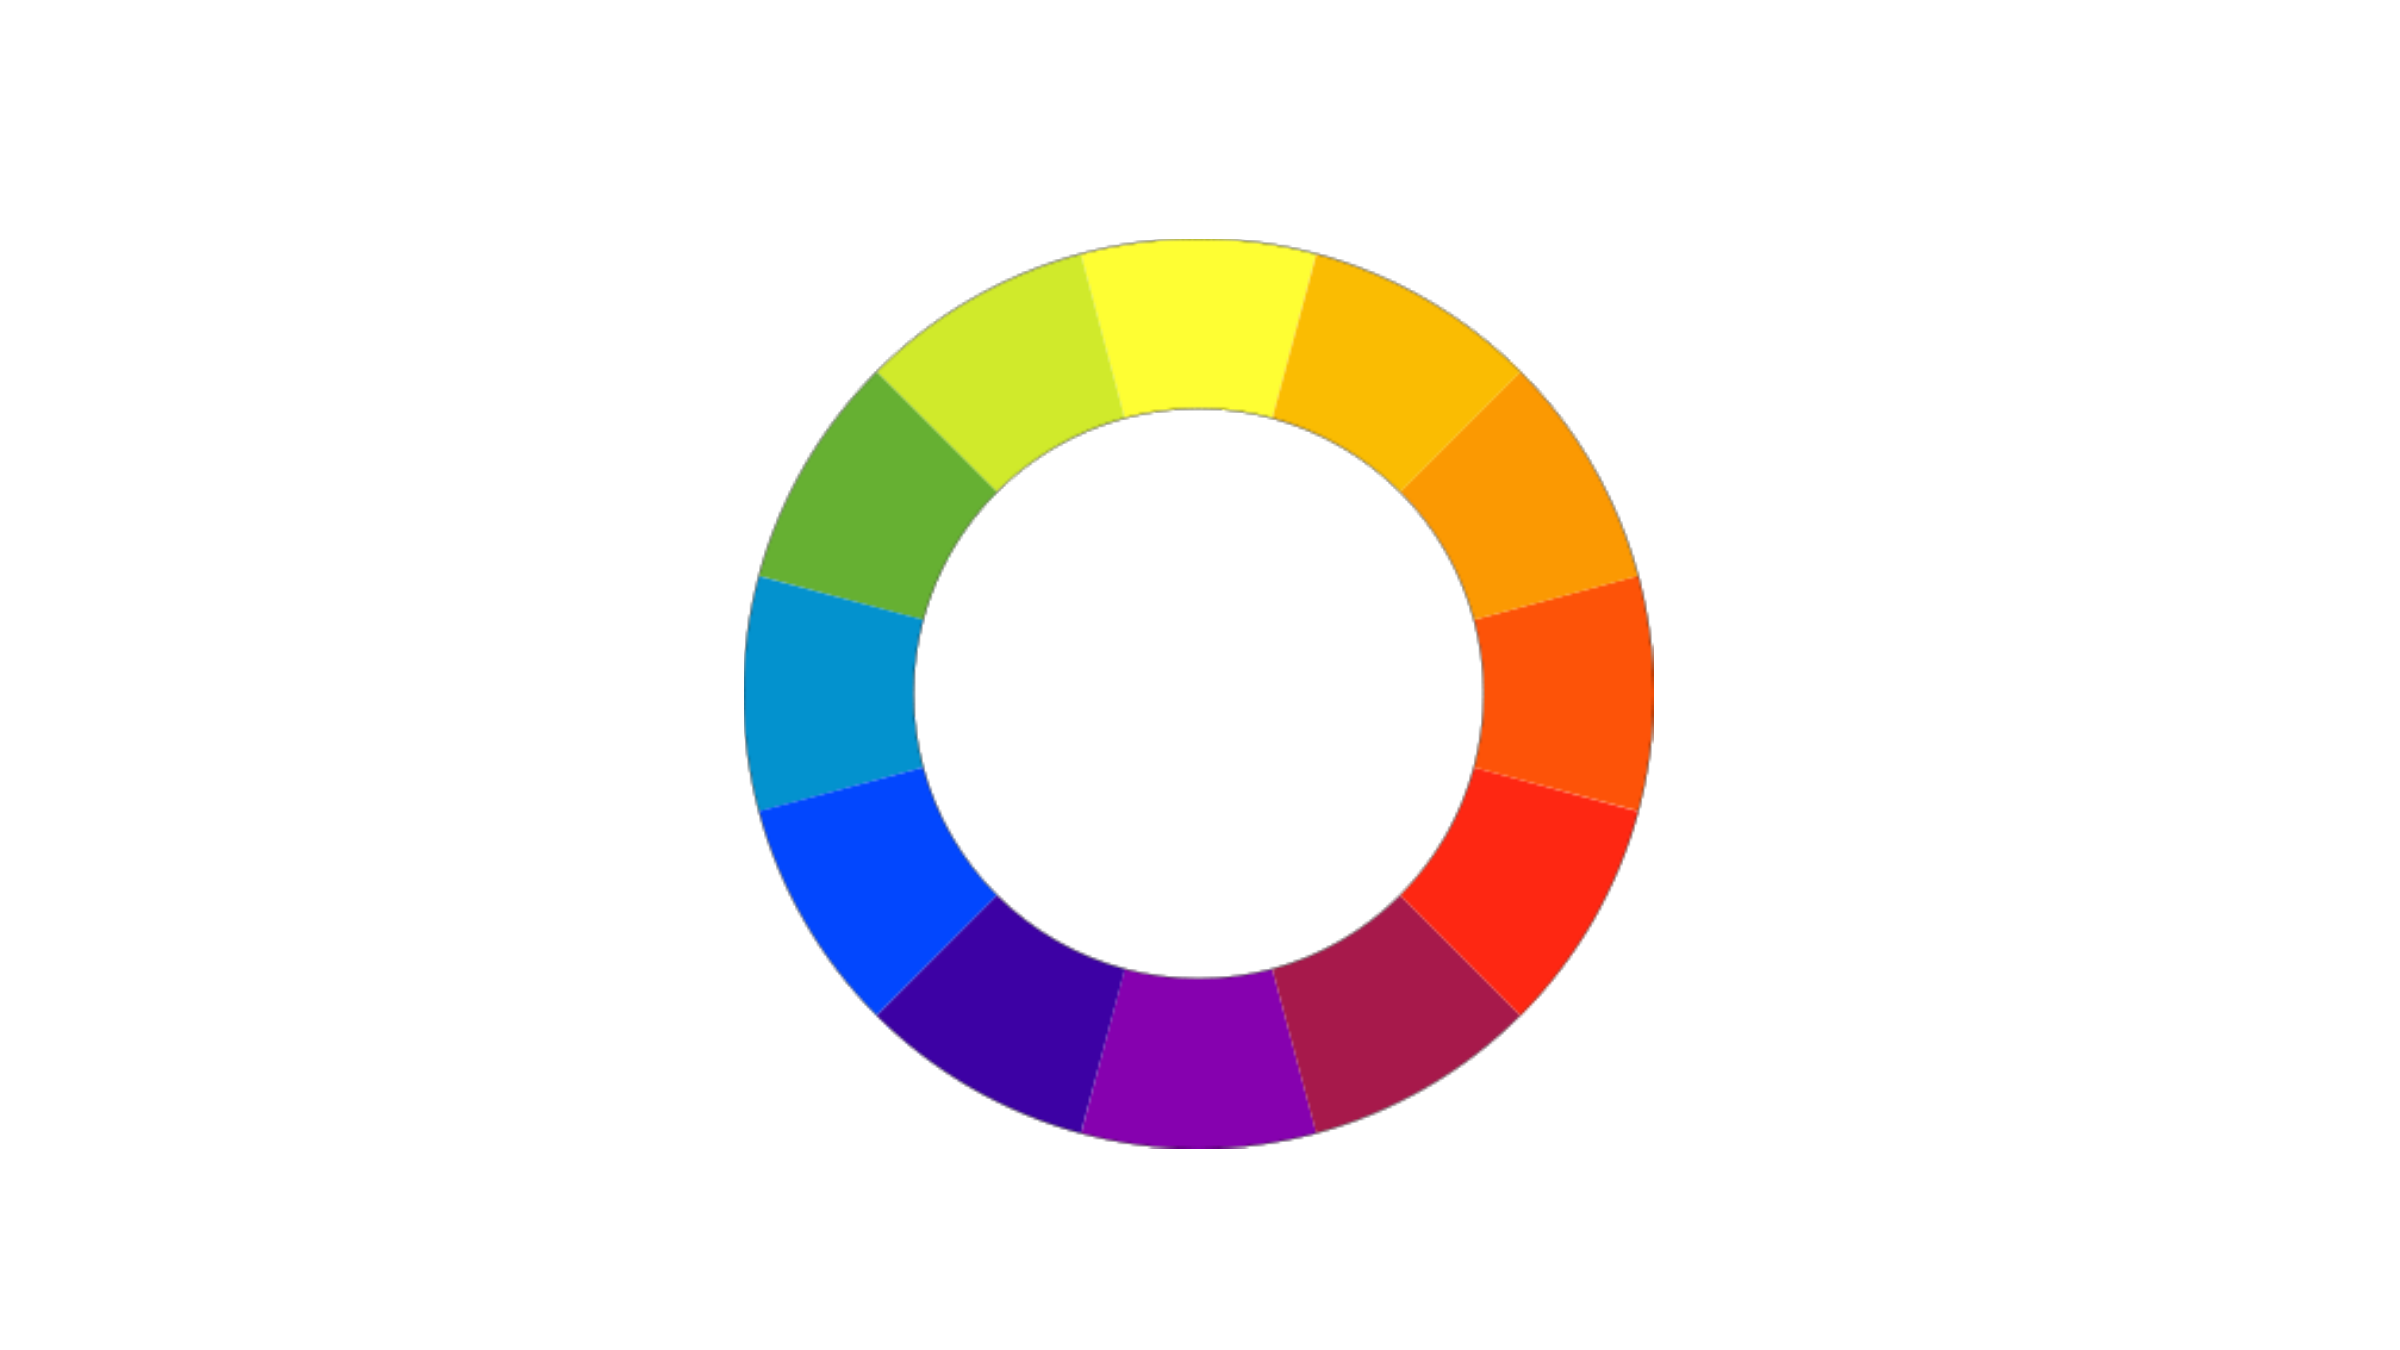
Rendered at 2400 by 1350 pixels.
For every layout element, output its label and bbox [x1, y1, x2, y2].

picture [744, 239, 1654, 1150]
